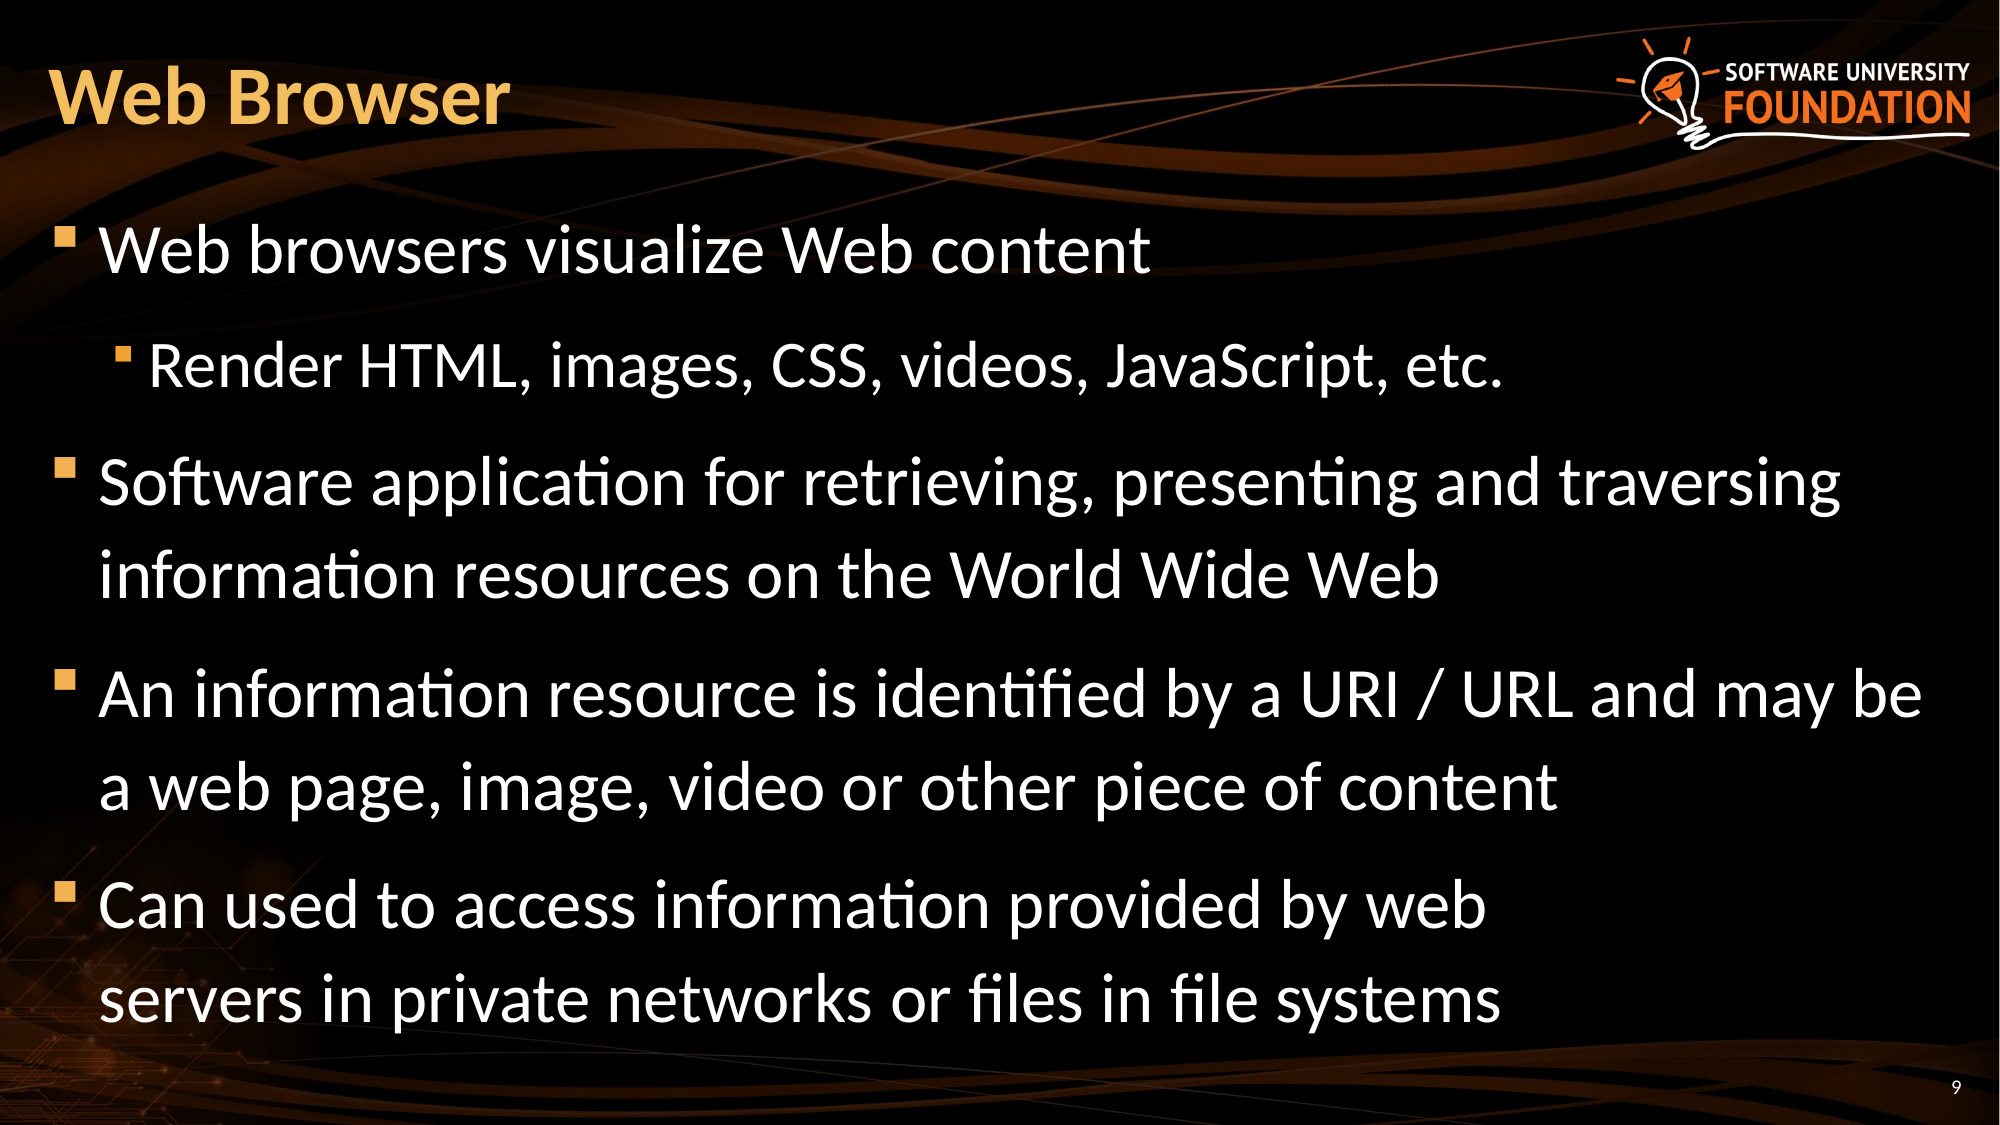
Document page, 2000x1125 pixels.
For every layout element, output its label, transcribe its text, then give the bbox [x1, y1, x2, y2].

slide_number 9 [1897, 1070, 1968, 1103]
list Web browsers visualize Web content Render HTML, images, CSS, videos, JavaScript, etc. Software application for retrieving, presenting and traversing information resources on the World Wide Web An information resource is identified by a URI / URL and may be a web page, image, video or other piece of content Can used to access information provided by web servers in private networks or files in file systems [31, 188, 1968, 1103]
title Web Browser [30, 6, 1602, 189]
picture [0, 0, 2000, 1125]
